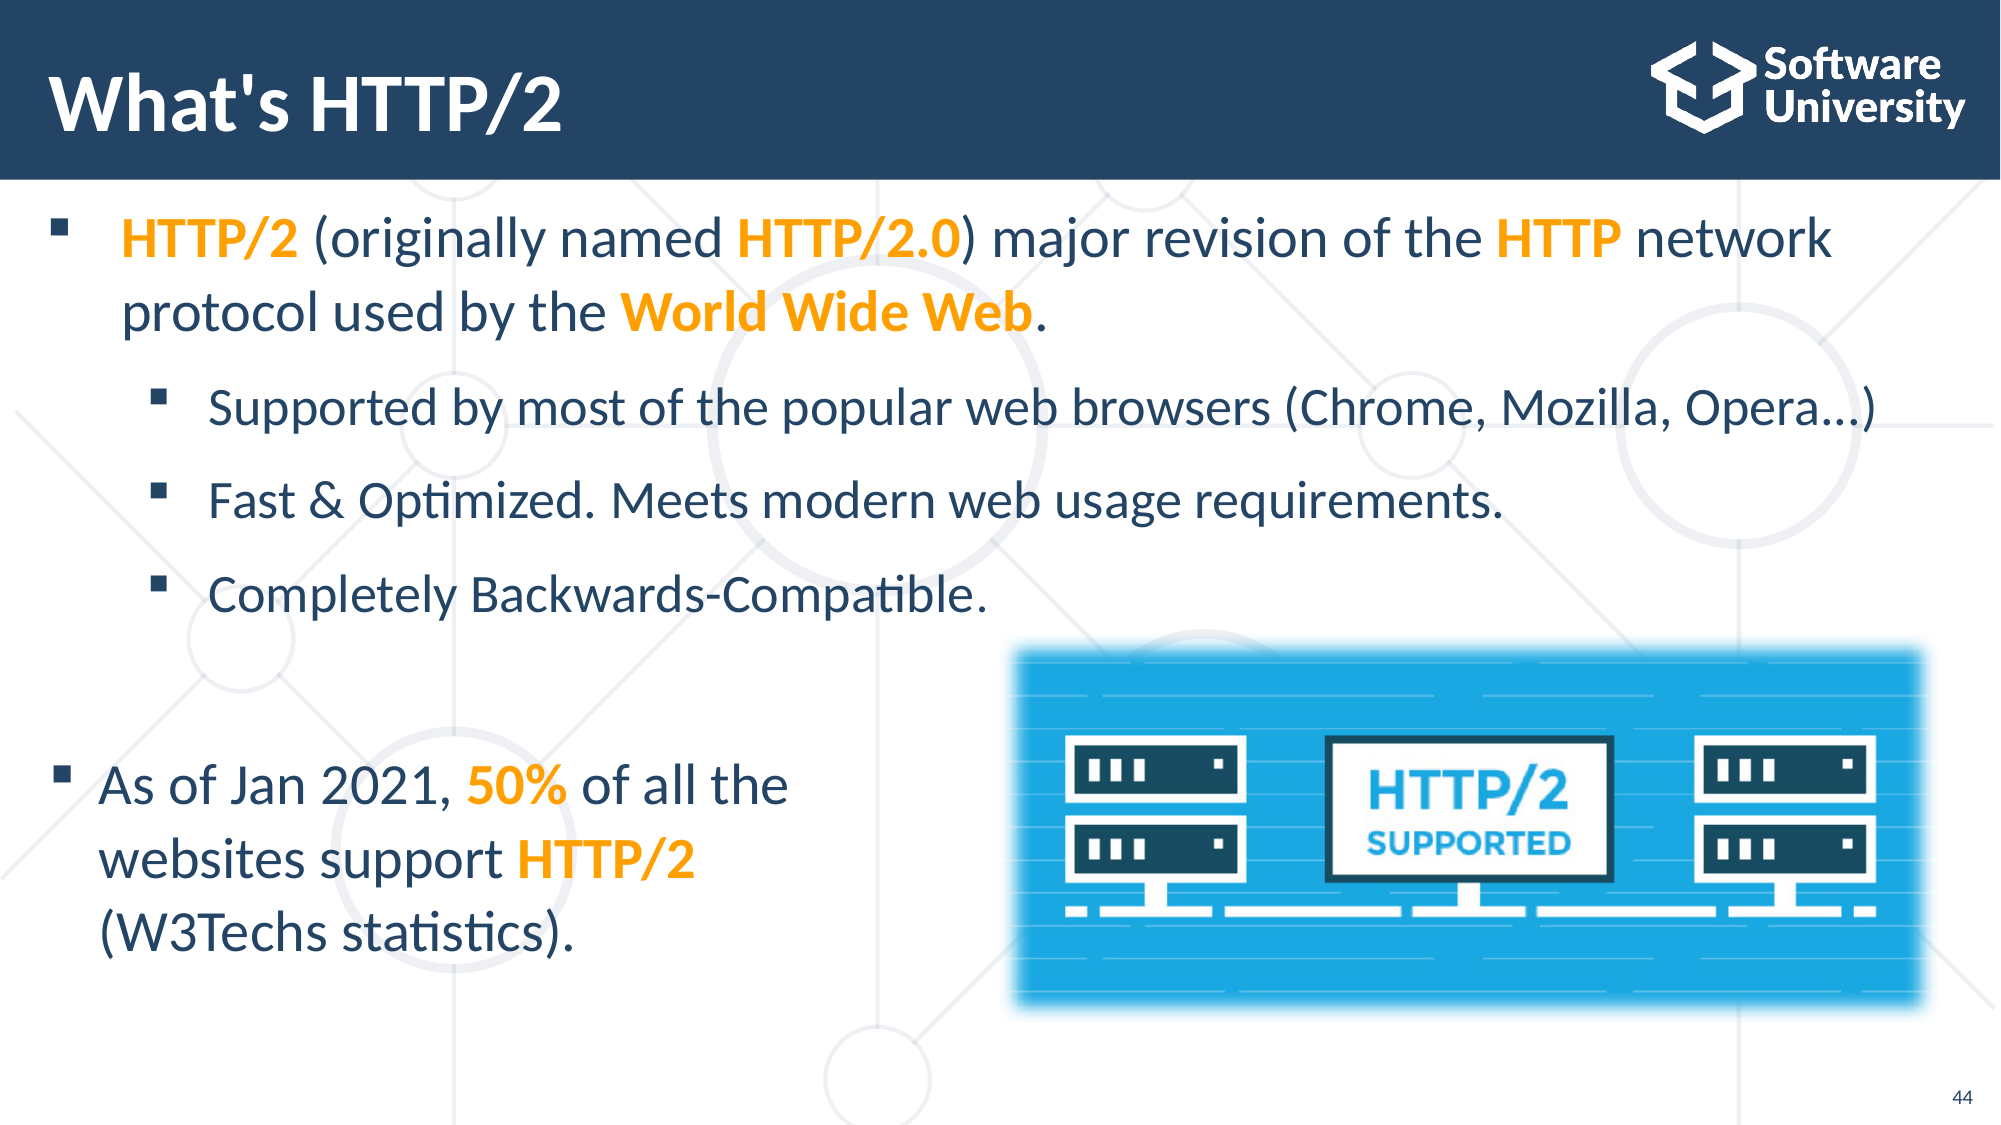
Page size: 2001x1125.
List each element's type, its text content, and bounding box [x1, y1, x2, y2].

slide_number 44 [1927, 1067, 1989, 1117]
picture [1651, 41, 1966, 134]
title What's HTTP/2 [31, 6, 1603, 189]
text_box As of Jan 2021, 50% of all the websites support HTTP/2 (W3Techs statistics). [31, 737, 994, 1000]
text_box HTTP/2 (originally named HTTP/2.0) major revision of the HTTP network protocol used by the World Wide Web. Supported by most of the popular web browsers (Chrome, Mozilla, Opera...) Fast & Optimized. Meets modern web usage requirements. Completely Backwards-Compatible. [31, 188, 1968, 646]
picture [999, 632, 1938, 1024]
